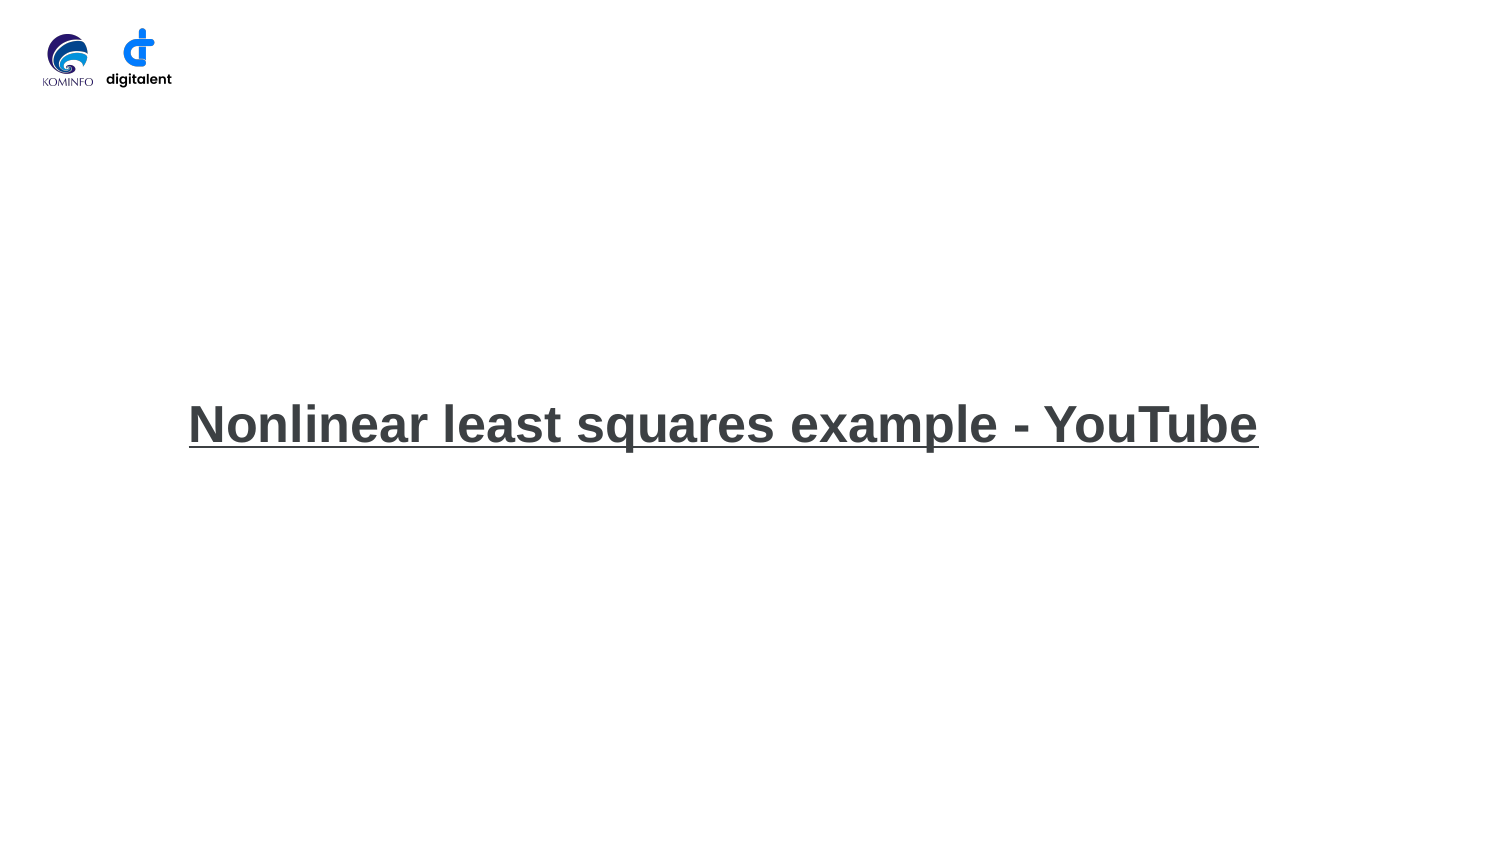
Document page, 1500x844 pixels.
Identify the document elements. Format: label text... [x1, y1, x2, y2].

picture [43, 0, 218, 140]
title Nonlinear least squares example - YouTube [104, 277, 1396, 567]
